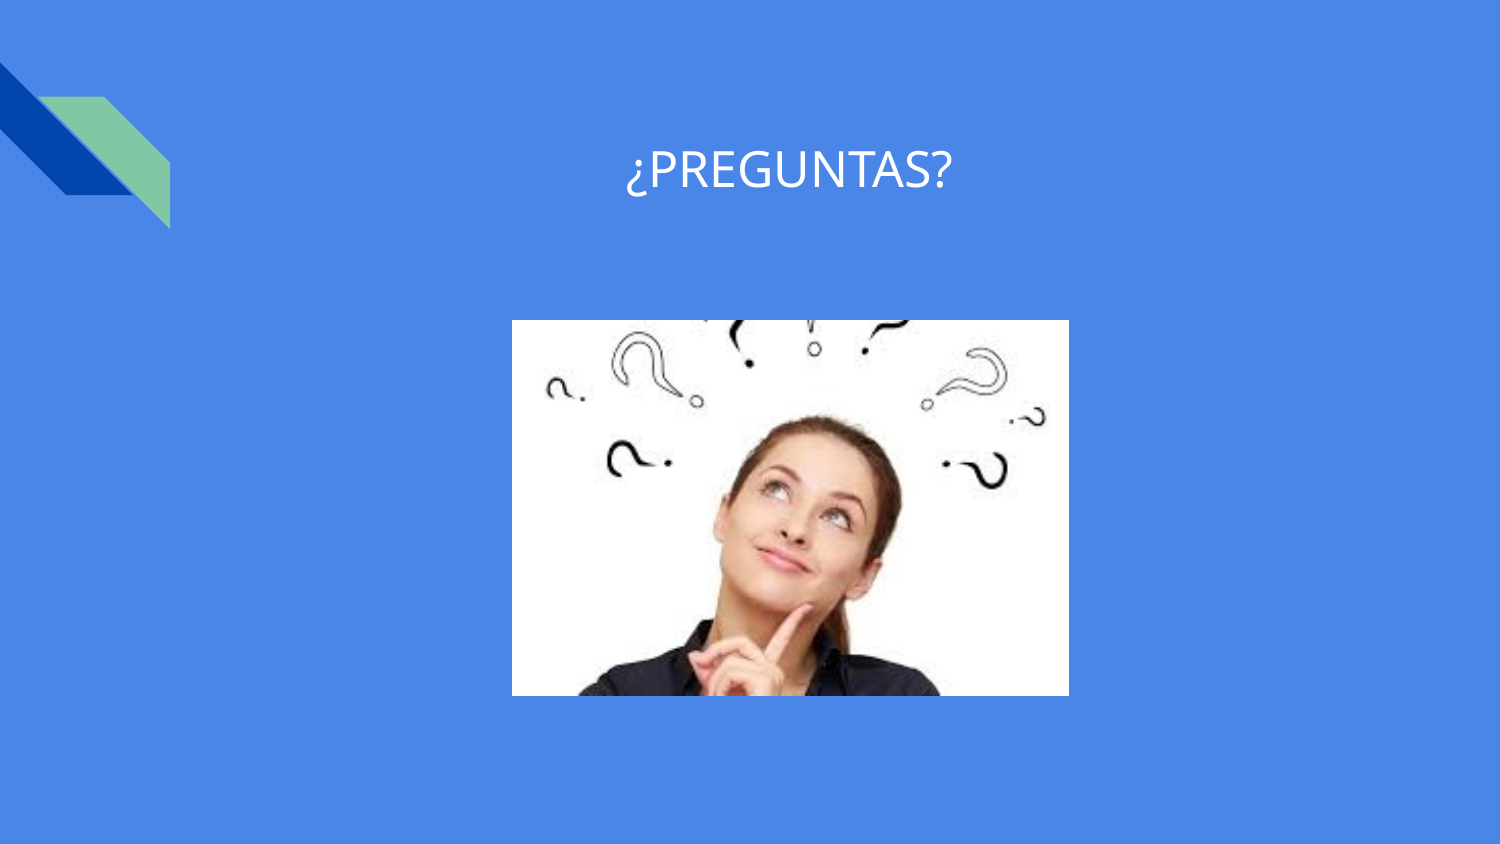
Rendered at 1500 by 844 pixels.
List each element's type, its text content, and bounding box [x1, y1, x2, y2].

picture [511, 320, 1069, 696]
title ¿PREGUNTAS? [212, 122, 1368, 273]
